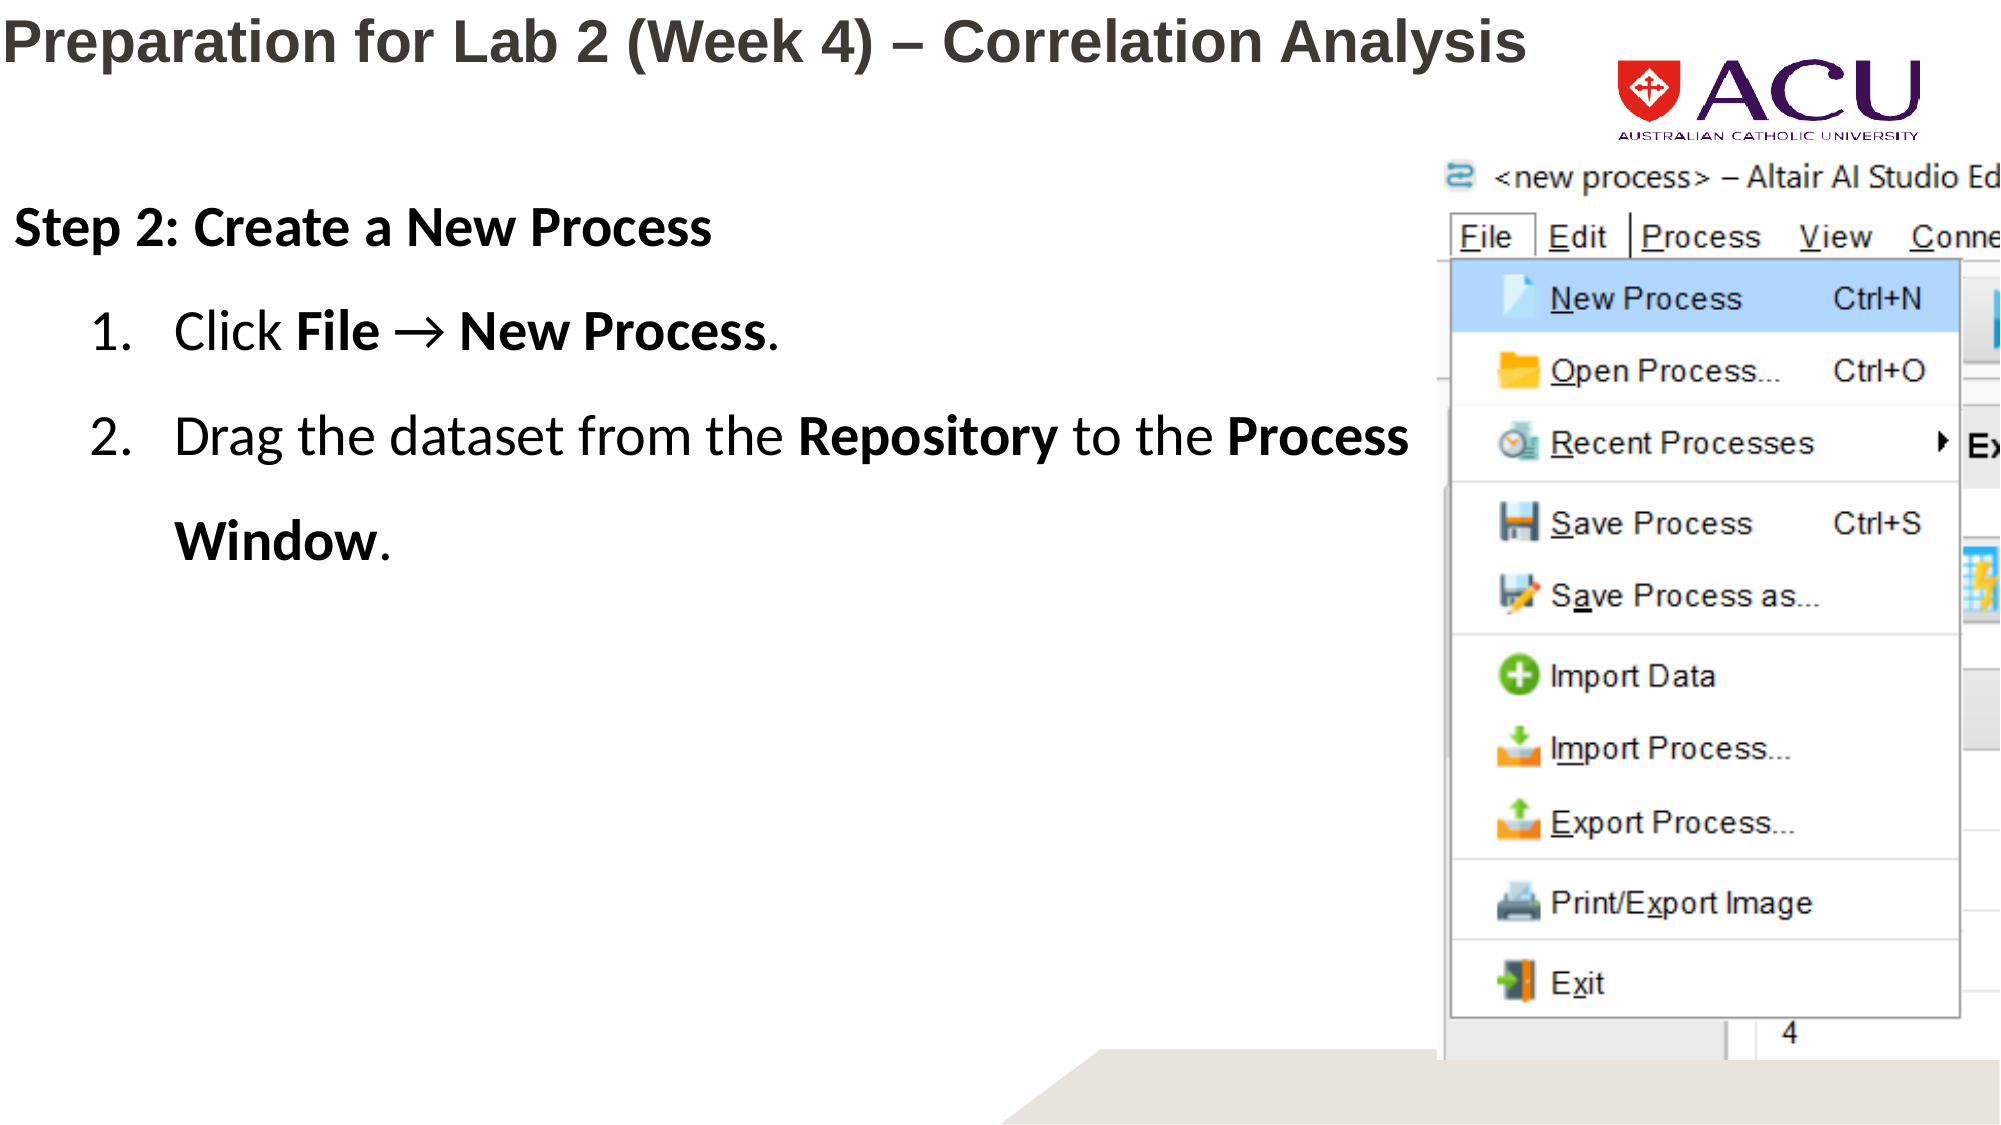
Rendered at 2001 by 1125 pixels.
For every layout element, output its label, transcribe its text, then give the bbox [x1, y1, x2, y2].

title Preparation for Lab 2 (Week 4) – Correlation Analysis [0, 0, 1584, 145]
text_box Step 2: Create a New Process Click File → New Process. Drag the dataset from the Repository to the Process Window. [0, 145, 1434, 580]
picture [1618, 59, 1920, 140]
picture [1436, 145, 2000, 1060]
